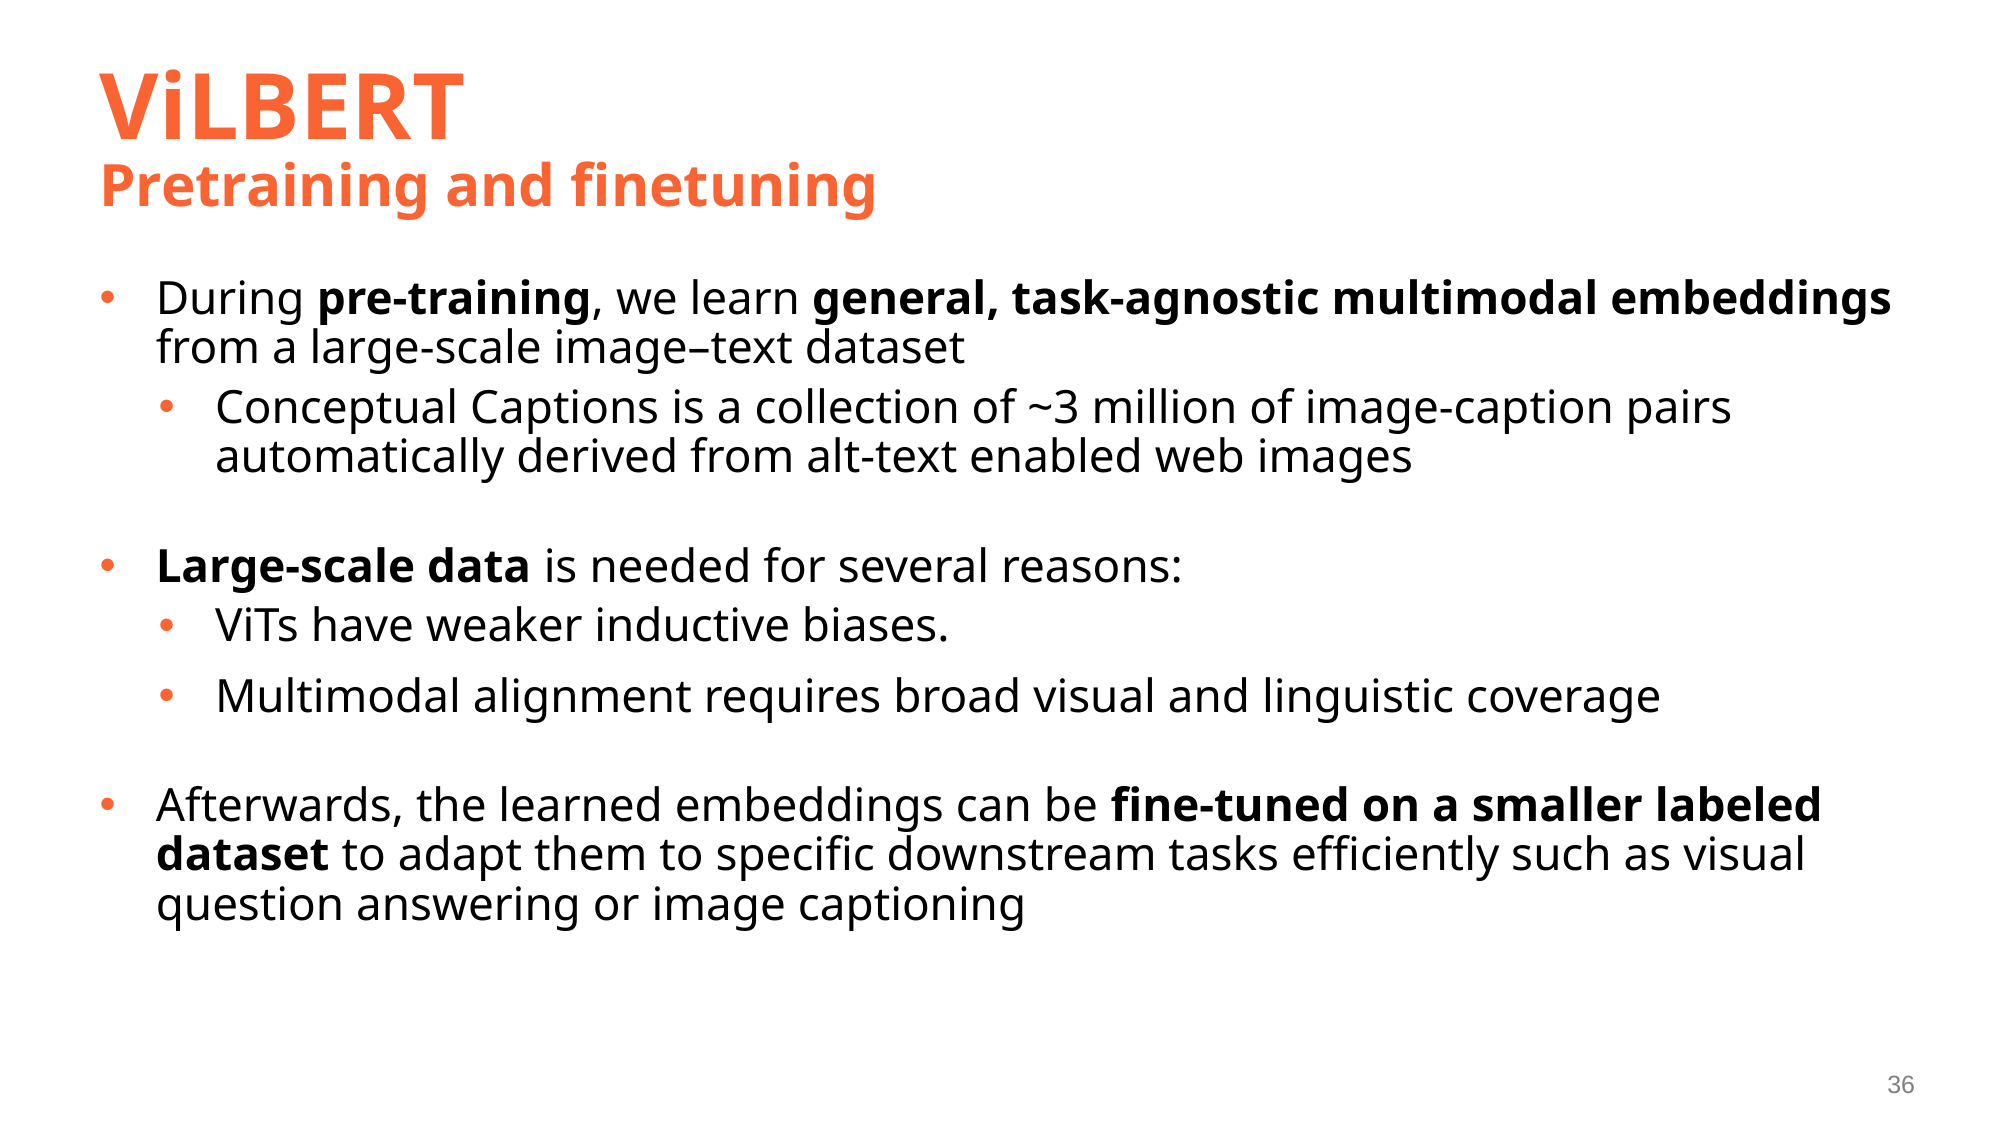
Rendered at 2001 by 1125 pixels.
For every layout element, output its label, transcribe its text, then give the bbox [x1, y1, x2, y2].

title ViLBERT Pretraining and finetuning [84, 49, 1916, 233]
slide_number 36 [1815, 1061, 1916, 1107]
list During pre-training, we learn general, task-agnostic multimodal embeddings from a large-scale image–text dataset Conceptual Captions is a collection of ~3 million of image-caption pairs automatically derived from alt-text enabled web images Large-scale data is needed for several reasons: ViTs have weaker inductive biases. Multimodal alignment requires broad visual and linguistic coverage Afterwards, the learned embeddings can be fine-tuned on a smaller labeled dataset to adapt them to specific downstream tasks efficiently such as visual question answering or image captioning [84, 267, 1916, 1041]
